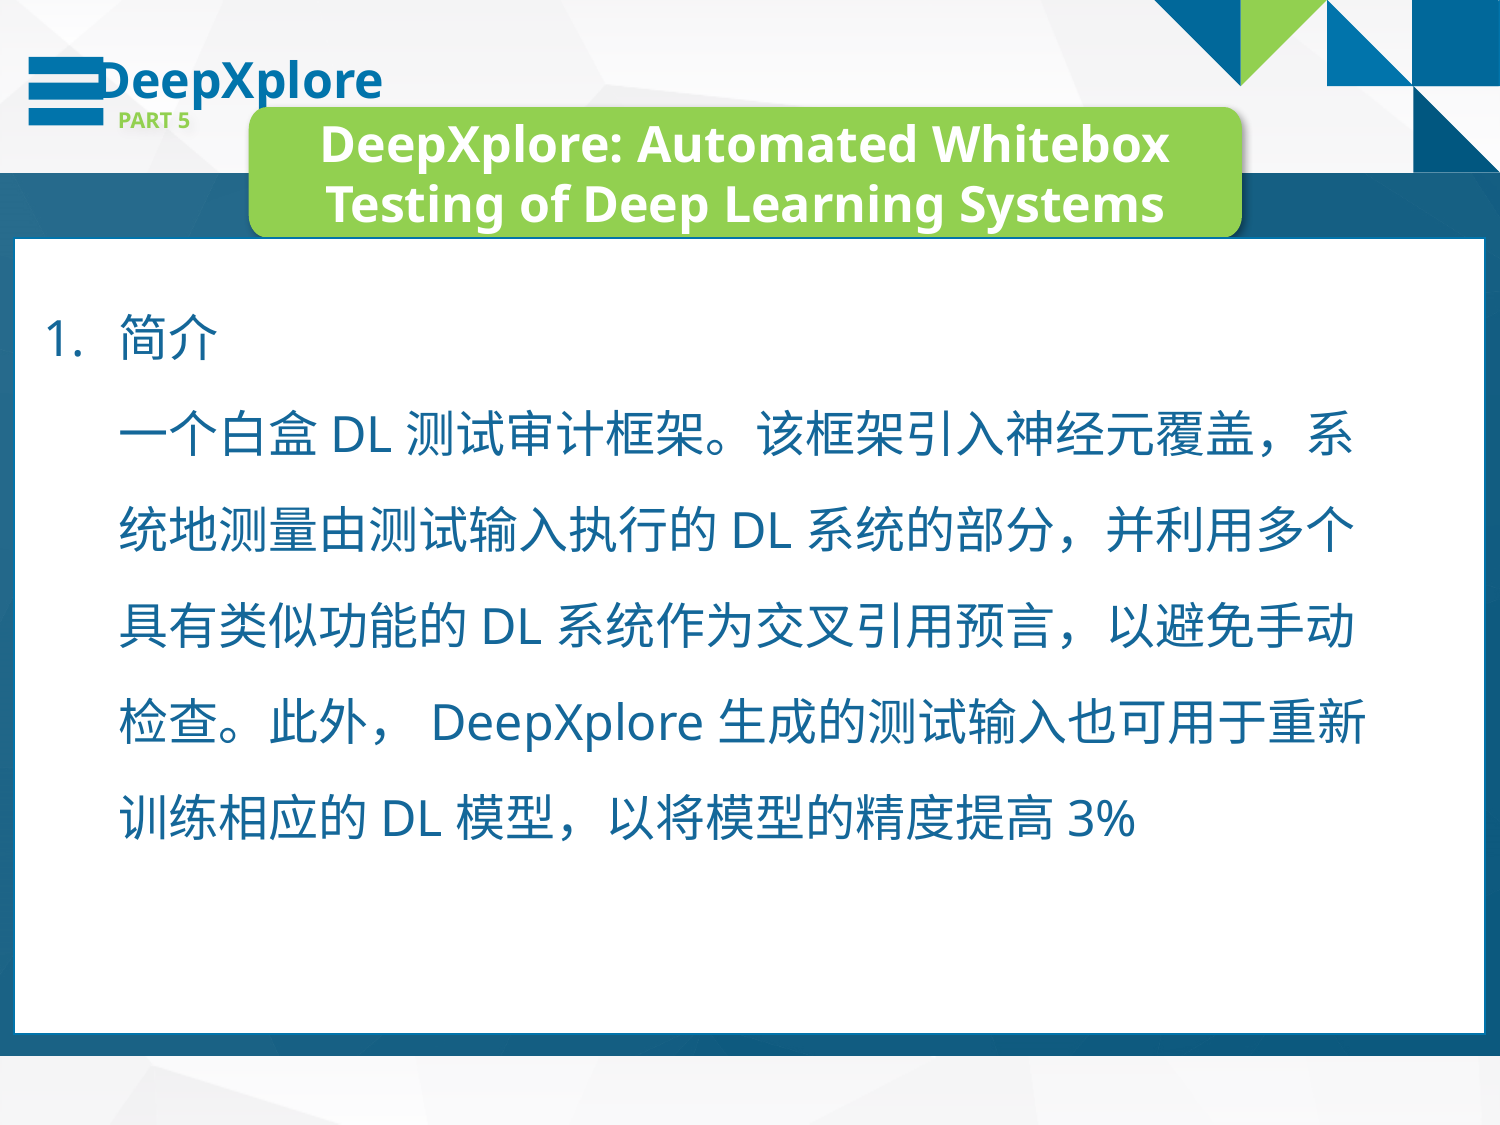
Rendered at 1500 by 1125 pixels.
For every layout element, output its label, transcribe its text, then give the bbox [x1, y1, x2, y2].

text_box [28, 56, 104, 126]
text_box DeepXplore: Automated Whitebox Testing of Deep Learning Systems [248, 107, 1242, 237]
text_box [13, 237, 1485, 1034]
picture [1329, 0, 1411, 82]
picture [0, 0, 1413, 173]
picture [1416, 87, 1500, 173]
picture [0, 1056, 1500, 1125]
text_box PART 5 [103, 99, 418, 141]
text_box DeepXplore [79, 41, 400, 99]
